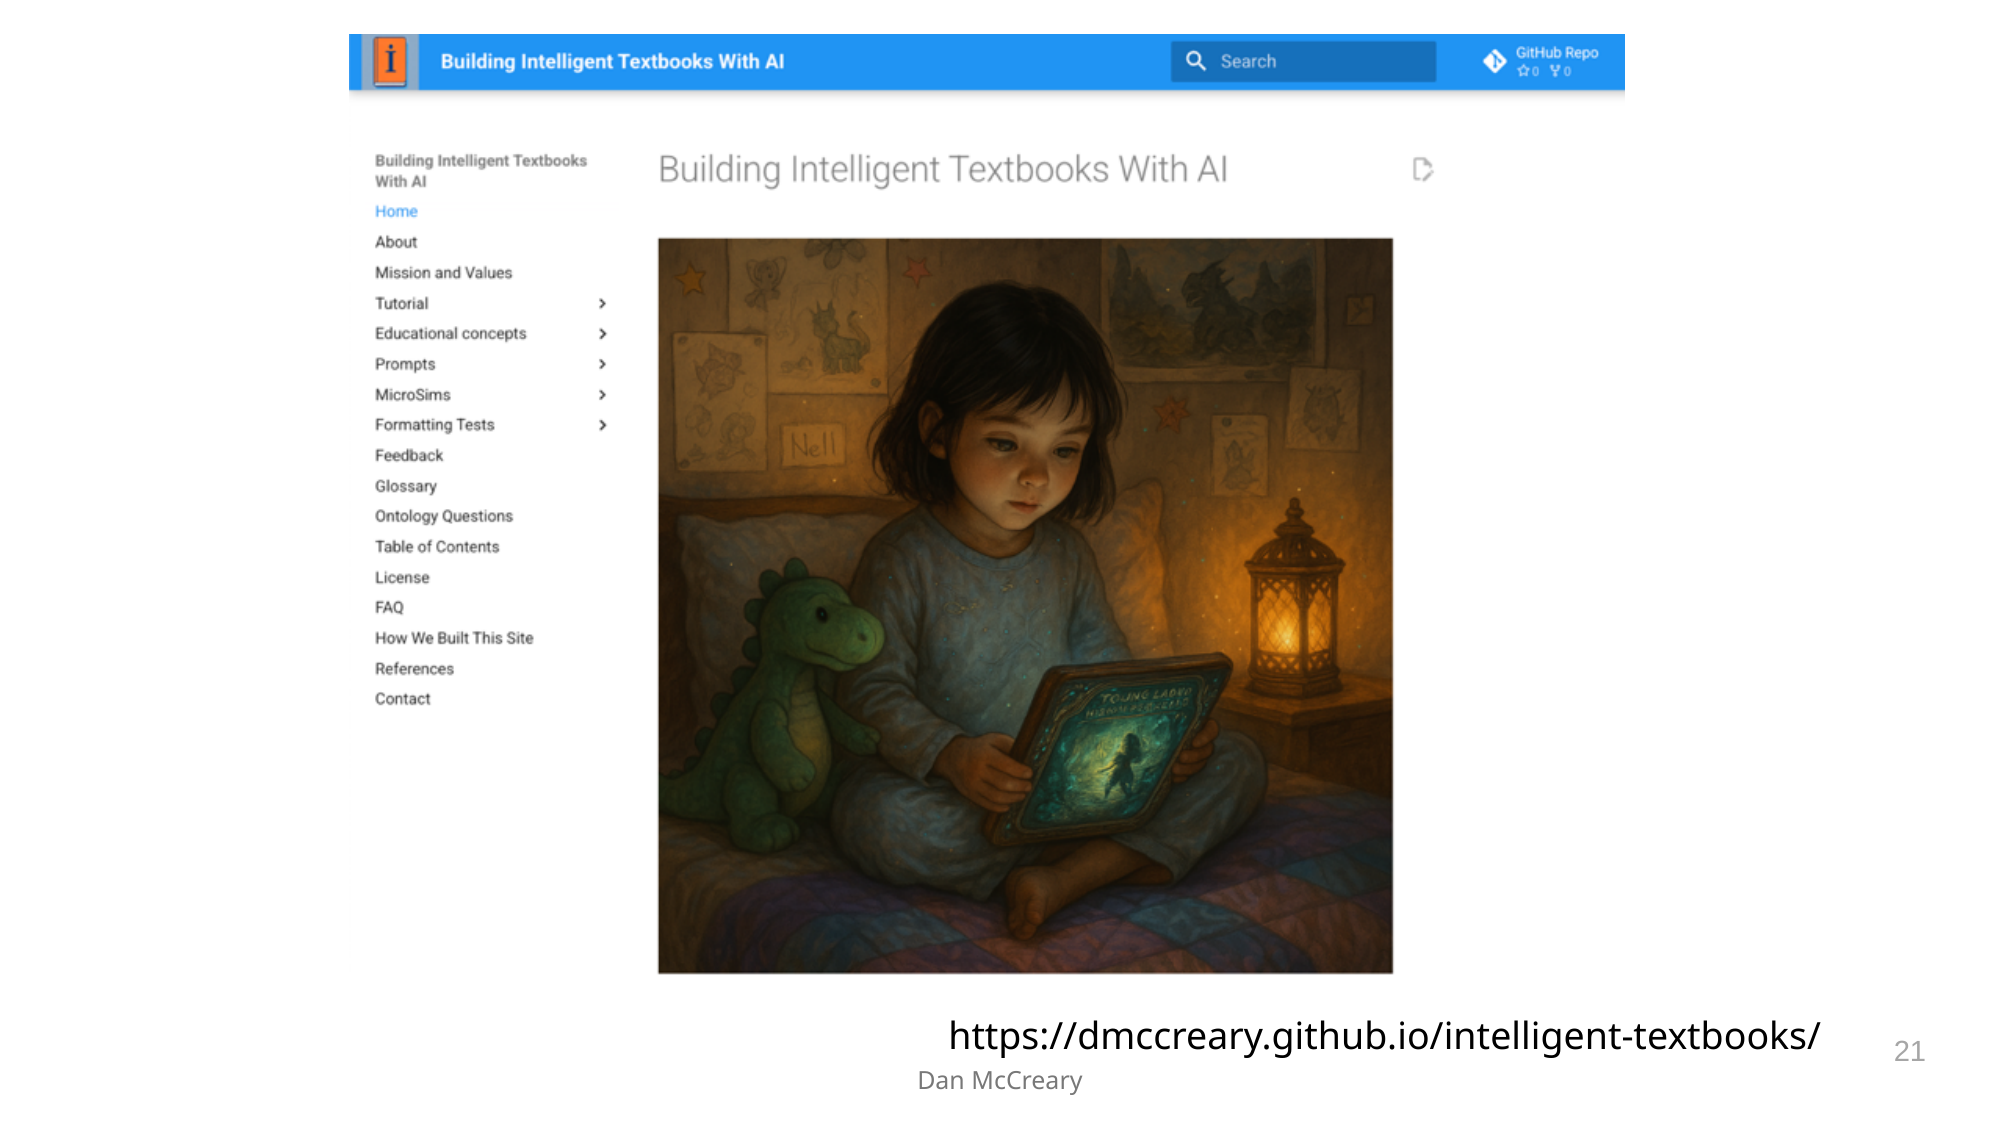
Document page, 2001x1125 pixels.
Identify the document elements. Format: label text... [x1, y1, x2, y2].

slide_number 21 [1491, 1019, 1942, 1080]
text_box https://dmccreary.github.io/intelligent-textbooks/ [933, 1004, 1837, 1065]
footer Dan McCreary [662, 1052, 1338, 1112]
picture [349, 33, 1626, 977]
